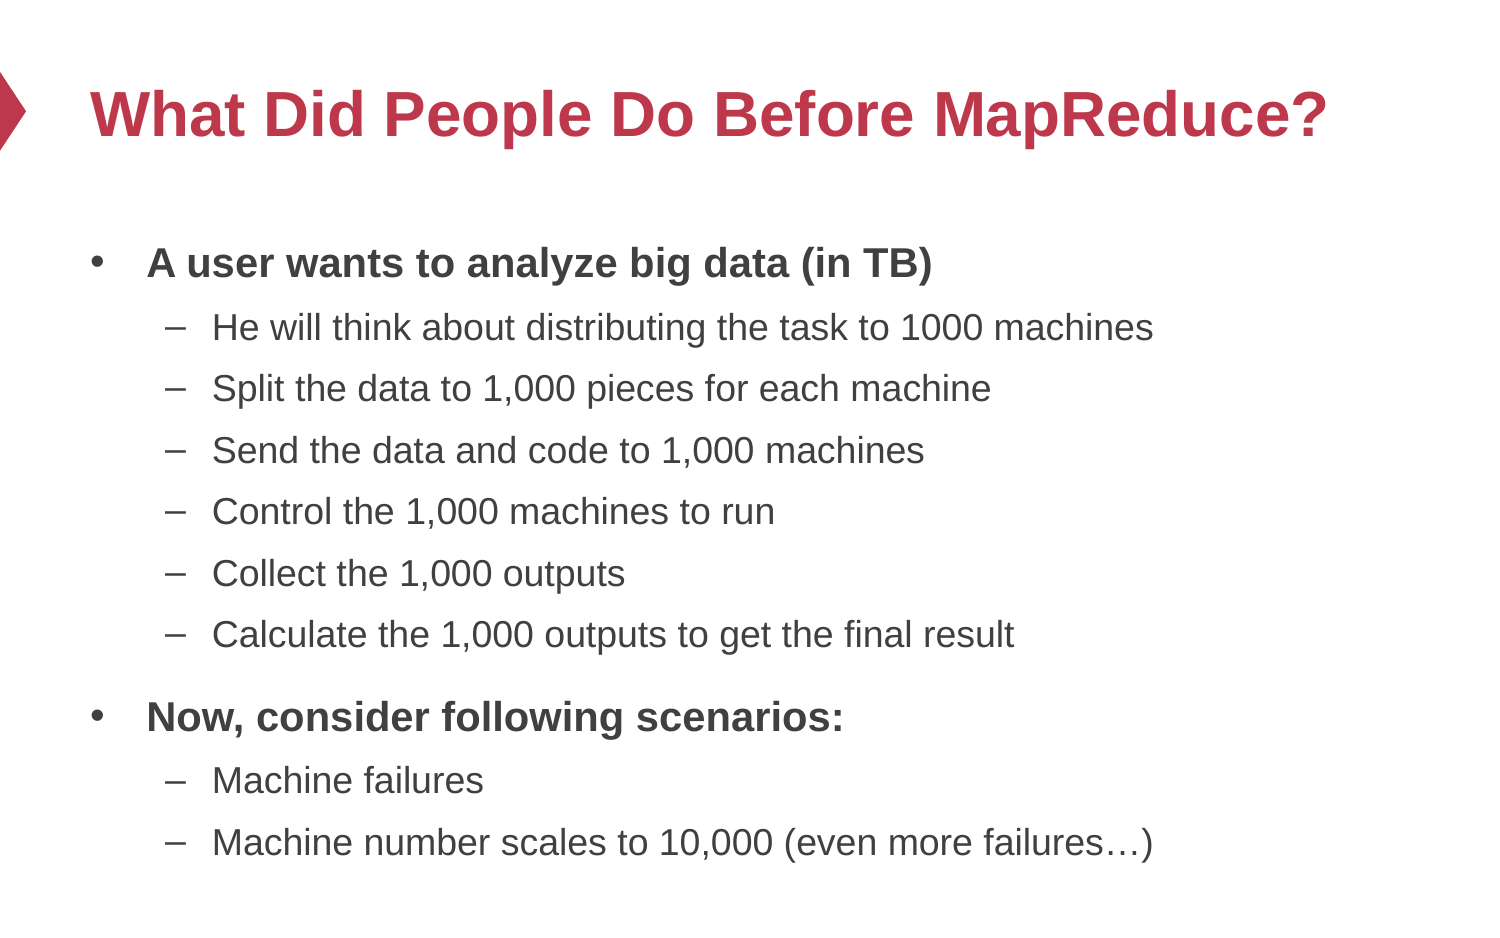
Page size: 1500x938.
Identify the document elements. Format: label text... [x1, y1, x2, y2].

title What Did People Do Before MapReduce? [75, 37, 1425, 186]
list A user wants to analyze big data (in TB) He will think about distributing the task to 1000 machines Split the data to 1,000 pieces for each machine Send the data and code to 1,000 machines Control the 1,000 machines to run Collect the 1,000 outputs Calculate the 1,000 outputs to get the final result Now, consider following scenarios: Machine failures Machine number scales to 10,000 (even more failures…) [75, 218, 1425, 871]
